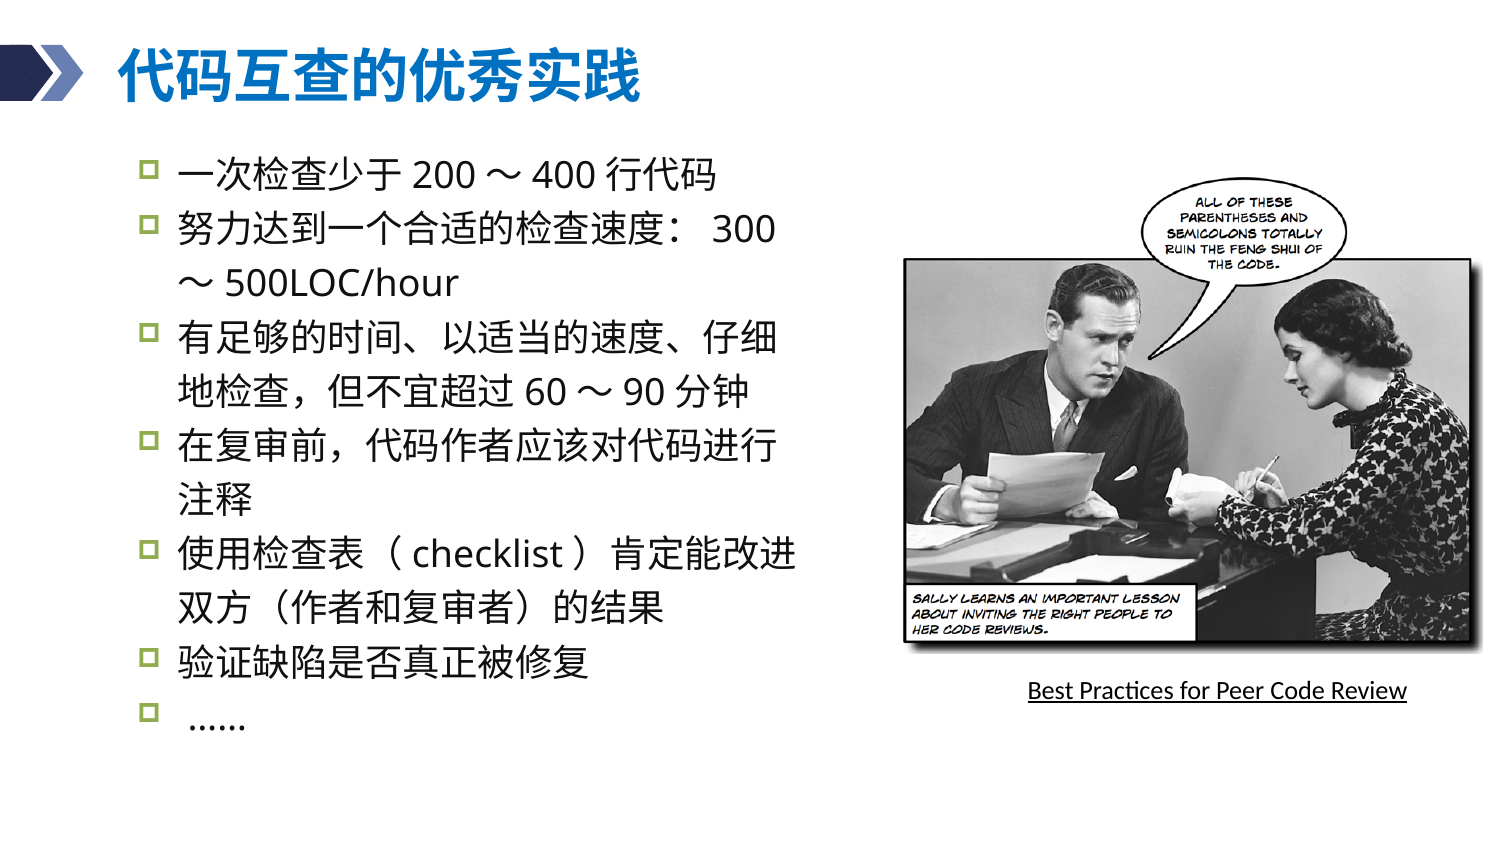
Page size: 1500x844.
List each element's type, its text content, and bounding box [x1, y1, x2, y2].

text_box 一次检查少于200～400行代码 努力达到一个合适的检查速度：300～500LOC/hour 有足够的时间、以适当的速度、仔细地检查，但不宜超过60～90分钟 在复审前，代码作者应该对代码进行注释 使用检查表（checklist）肯定能改进双方（作者和复审者）的结果 验证缺陷是否真正被修复 …… [122, 134, 820, 746]
text_box Best Practices for Peer Code Review [957, 665, 1428, 713]
picture [903, 177, 1483, 654]
title 代码互查的优秀实践 [102, 44, 1102, 114]
